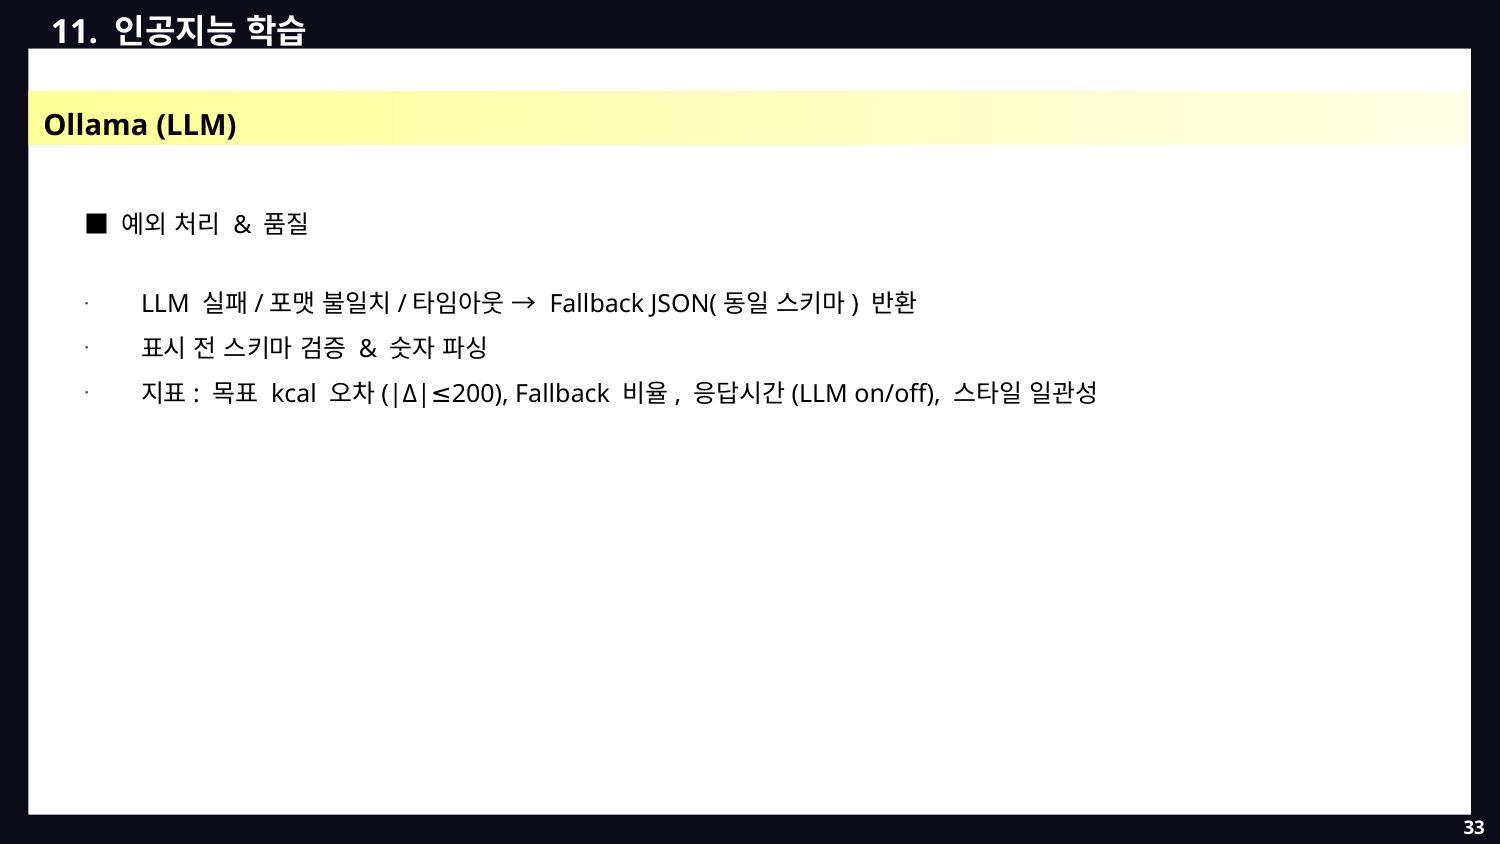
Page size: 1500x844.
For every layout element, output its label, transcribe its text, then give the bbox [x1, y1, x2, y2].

text_box Ollama (LLM) [28, 91, 1469, 145]
text_box 11. 인공지능 학습 [24, 0, 1476, 49]
text_box ■ 예외 처리 & 품질 LLM 실패/포맷 불일치/타임아웃 → Fallback JSON(동일 스키마) 반환 표시 전 스키마 검증 & 숫자 파싱 지표: 목표 kcal 오차(|Δ|≤200), Fallback 비율, 응답시간(LLM on/off), 스타일 일관성 [51, 188, 1449, 750]
slide_number 33 [1410, 795, 1500, 844]
